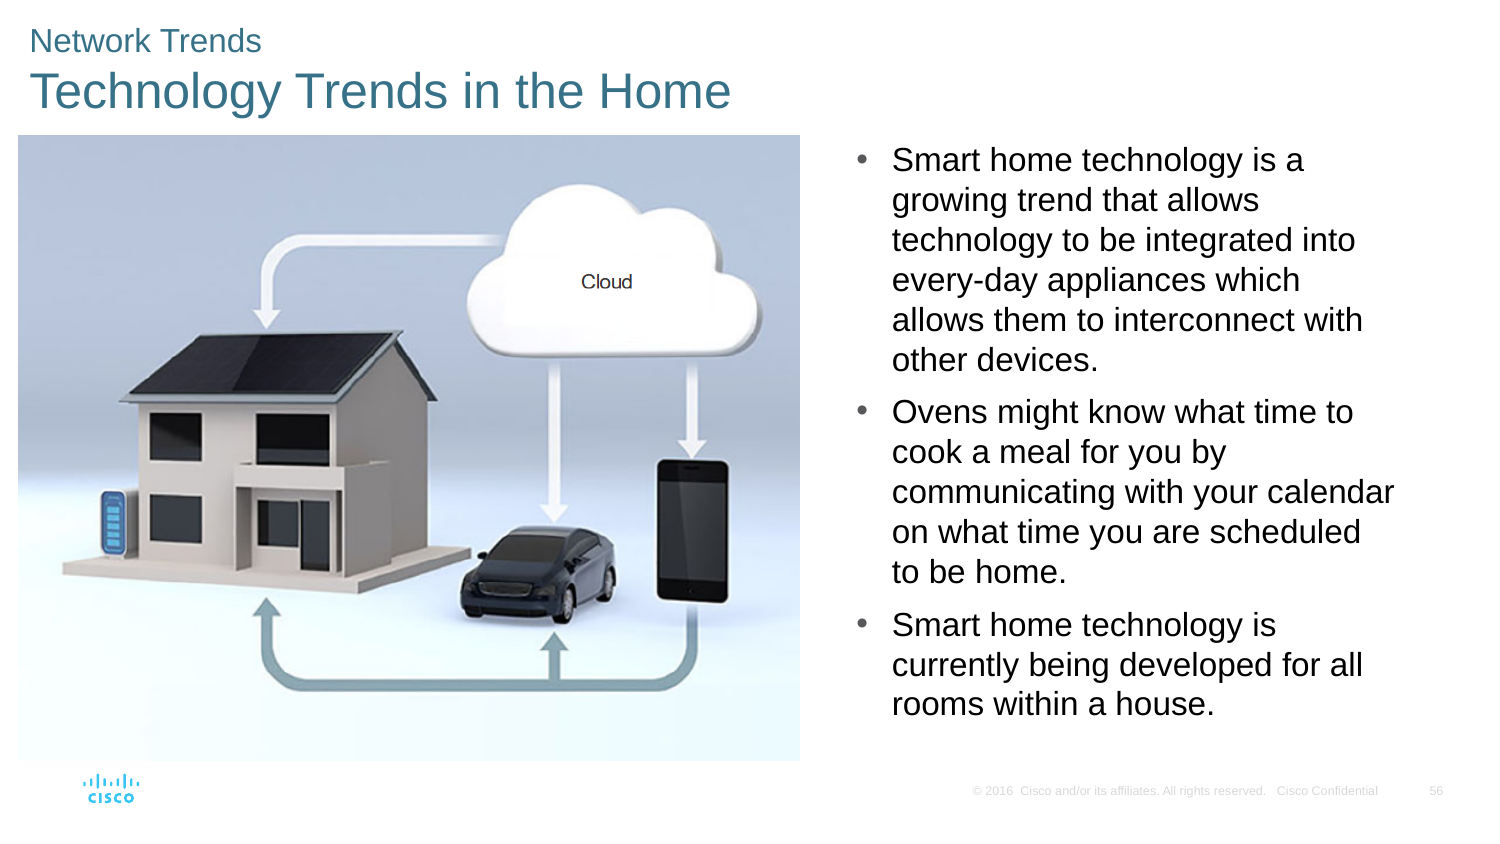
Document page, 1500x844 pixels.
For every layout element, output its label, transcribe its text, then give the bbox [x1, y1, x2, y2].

title Network Trends Technology Trends in the Home [14, 6, 1500, 131]
picture [14, 130, 802, 764]
list Smart home technology is a growing trend that allows technology to be integrated into every-day appliances which allows them to interconnect with other devices. Ovens might know what time to cook a meal for you by communicating with your calendar on what time you are scheduled to be home. Smart home technology is currently being developed for all rooms within a house. [818, 131, 1429, 663]
